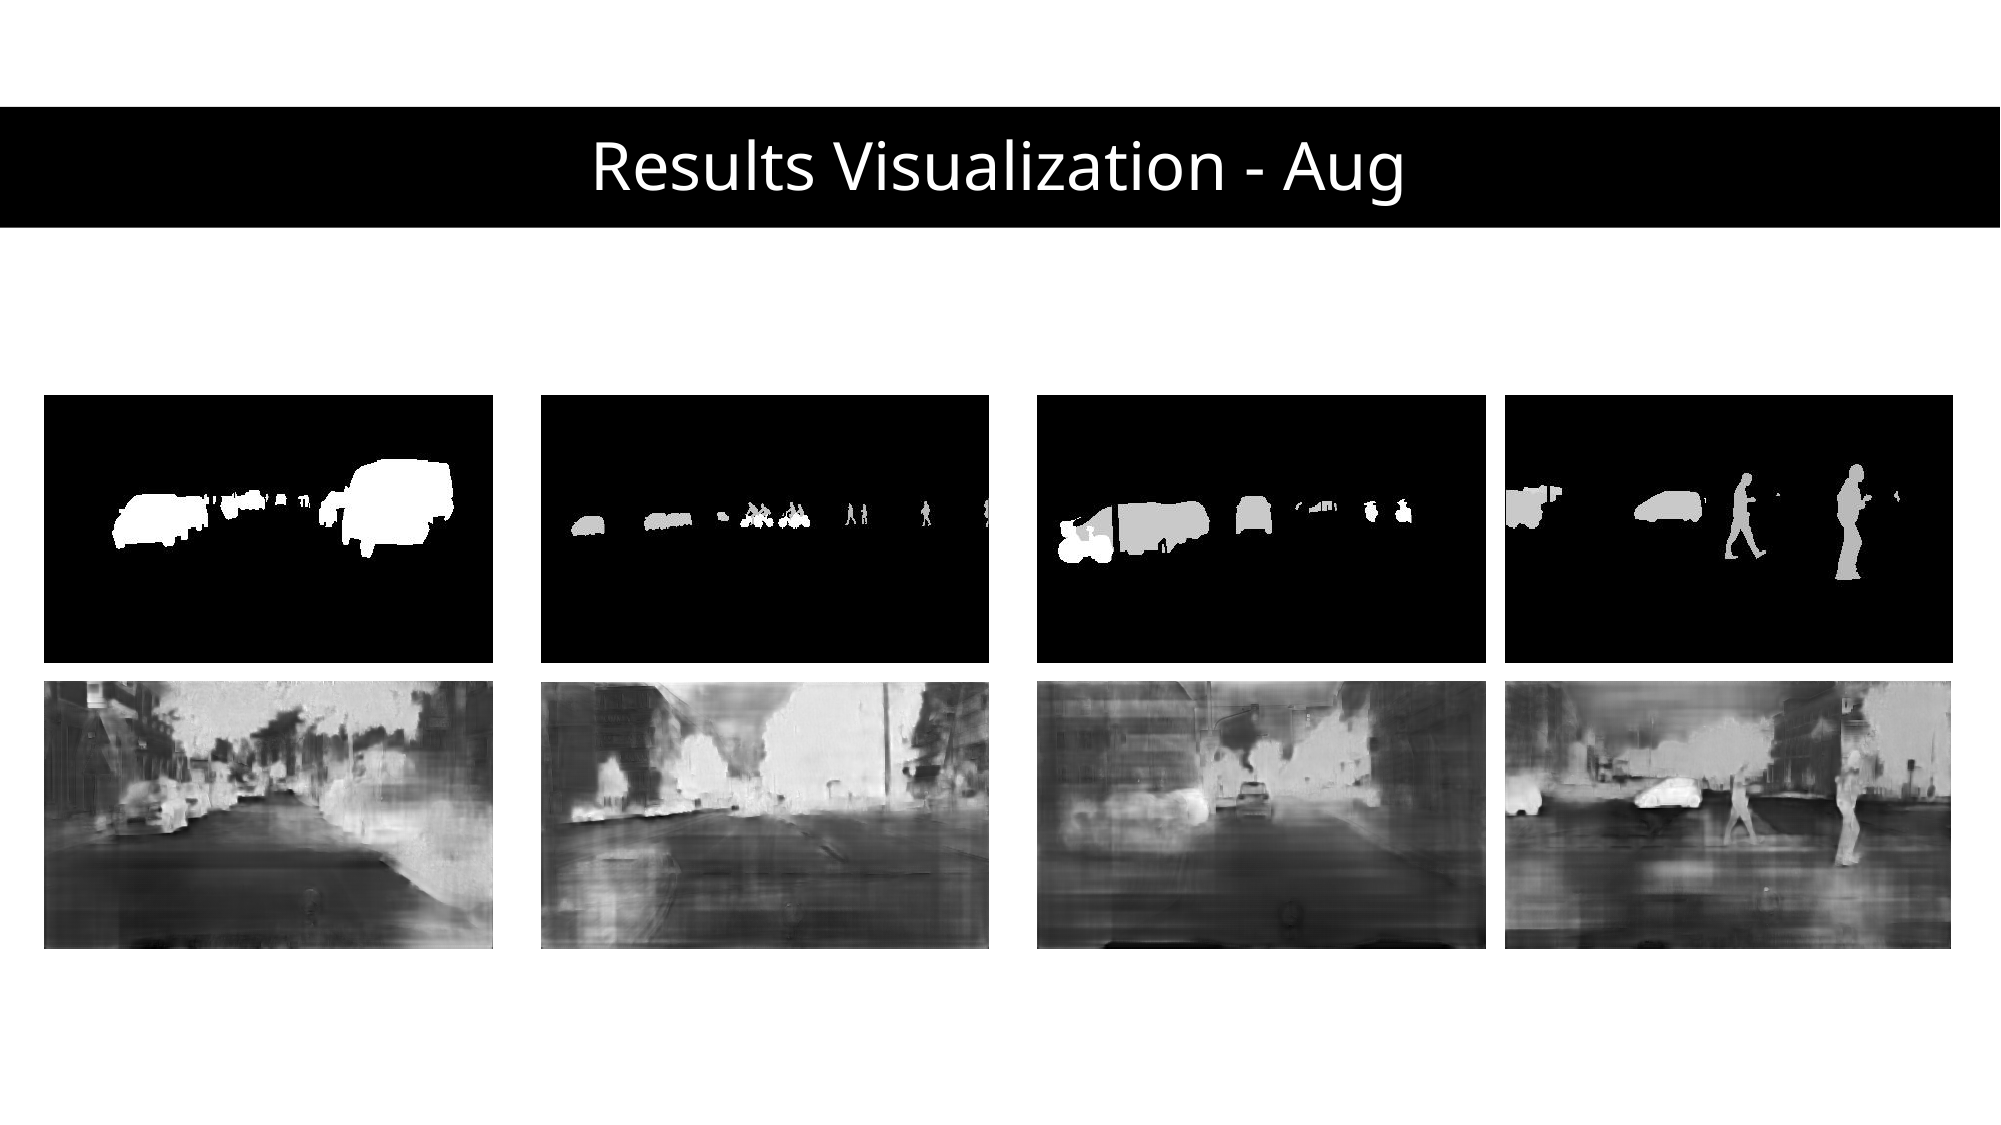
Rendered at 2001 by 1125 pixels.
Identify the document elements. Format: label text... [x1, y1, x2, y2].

picture [1037, 395, 1486, 663]
picture [1037, 681, 1486, 949]
picture [541, 395, 989, 663]
picture [44, 681, 493, 949]
text_box [0, 106, 2000, 229]
picture [1505, 395, 1953, 663]
picture [541, 682, 989, 949]
picture [44, 395, 493, 663]
picture [1505, 681, 1951, 949]
title Results Visualization - Aug [137, 110, 1863, 228]
